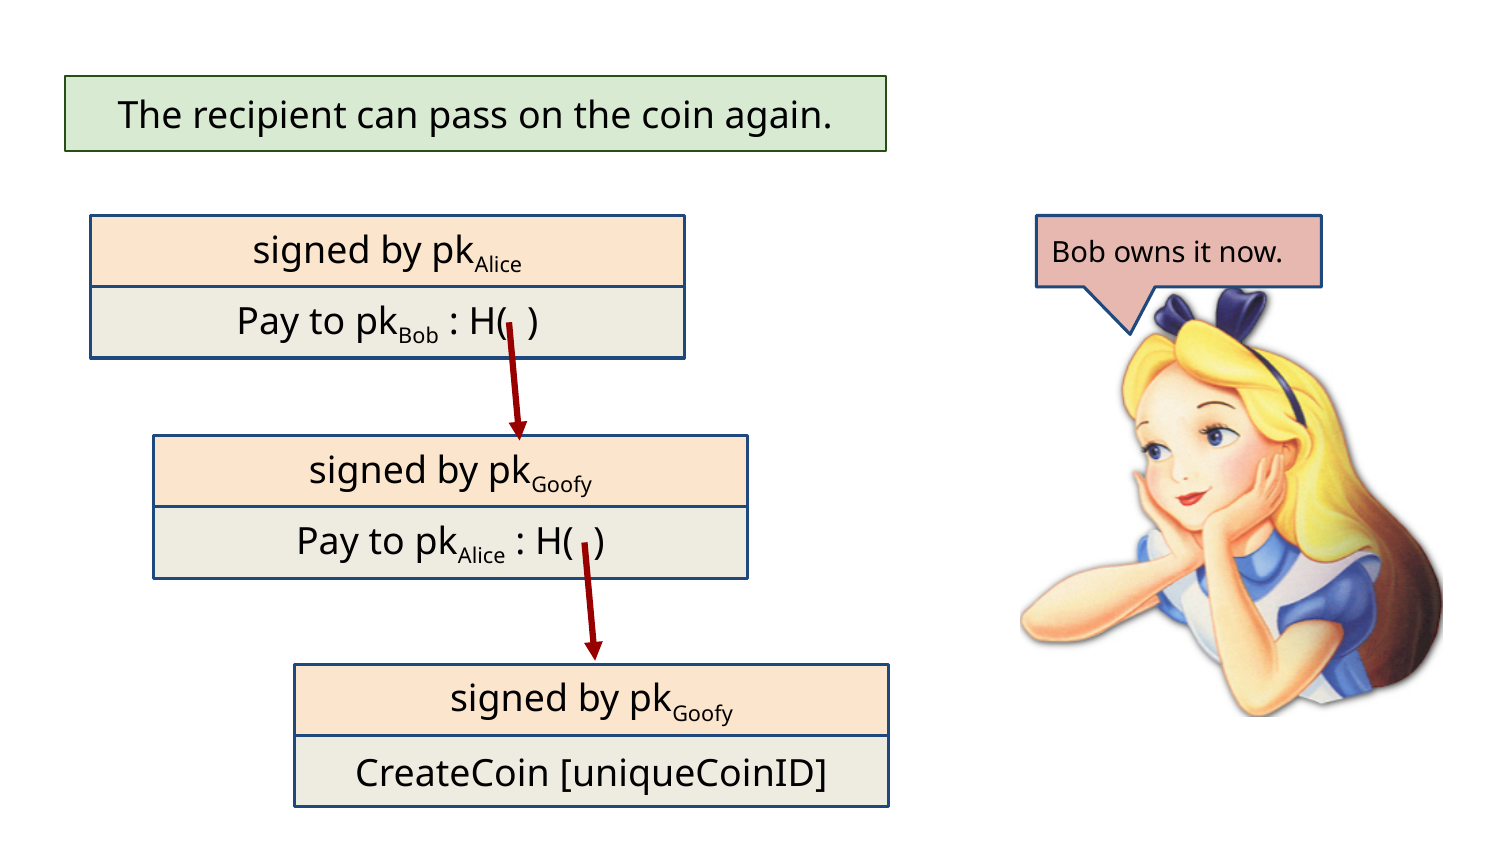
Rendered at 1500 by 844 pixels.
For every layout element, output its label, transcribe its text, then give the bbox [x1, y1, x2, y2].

picture [1020, 286, 1443, 717]
text_box Bob owns it now. [1036, 215, 1322, 285]
text_box The recipient can pass on the coin again. [65, 76, 886, 152]
text_box signed by pkAlice [90, 215, 685, 287]
text_box Pay to pkBob : H( ) [90, 287, 685, 359]
text_box CreateCoin [uniqueCoinID] [294, 736, 889, 807]
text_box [508, 322, 520, 441]
text_box Pay to pkAlice : H( ) [153, 507, 748, 579]
text_box signed by pkGoofy [153, 435, 748, 507]
text_box signed by pkGoofy [294, 664, 889, 736]
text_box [584, 542, 596, 661]
